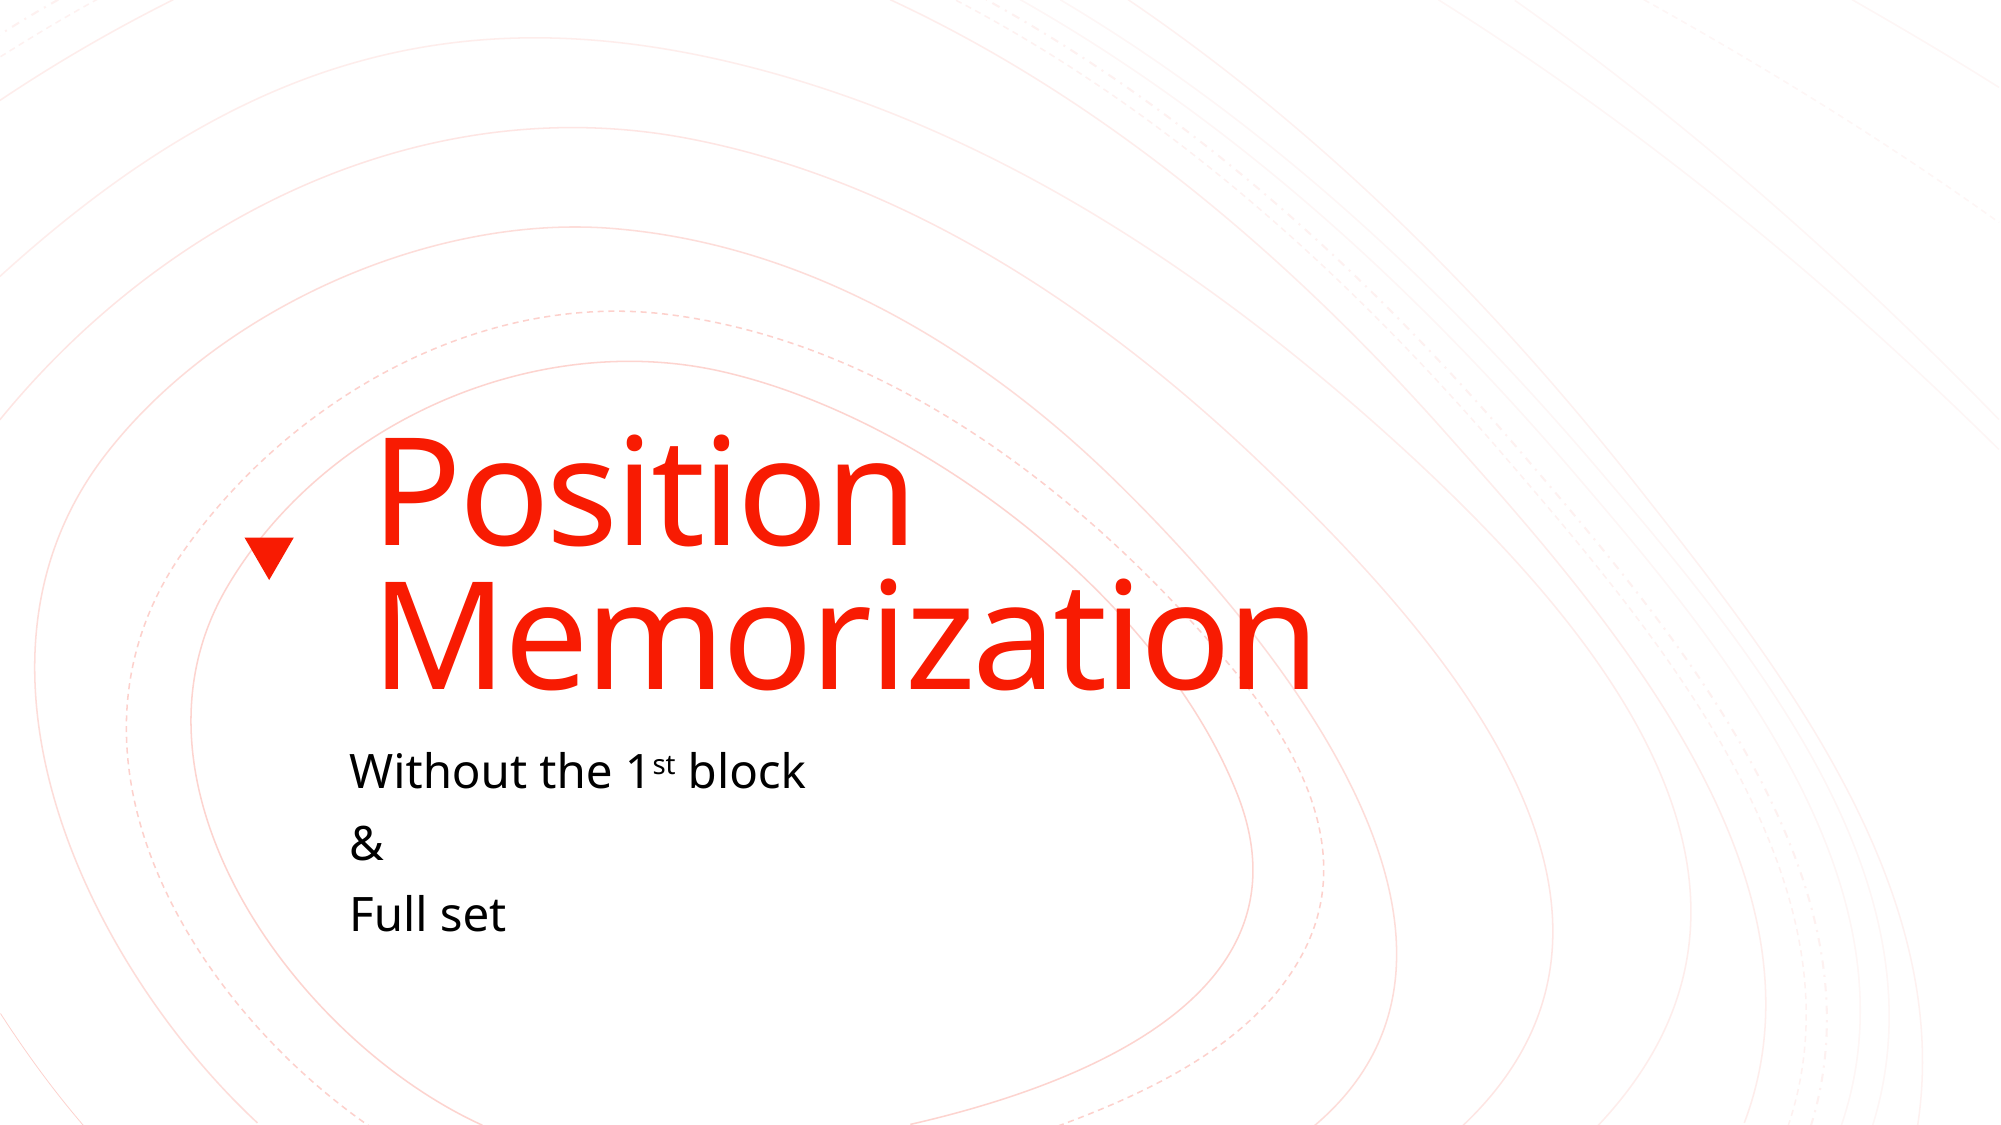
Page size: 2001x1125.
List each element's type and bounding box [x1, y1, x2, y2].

text_box [0, 0, 2000, 1125]
